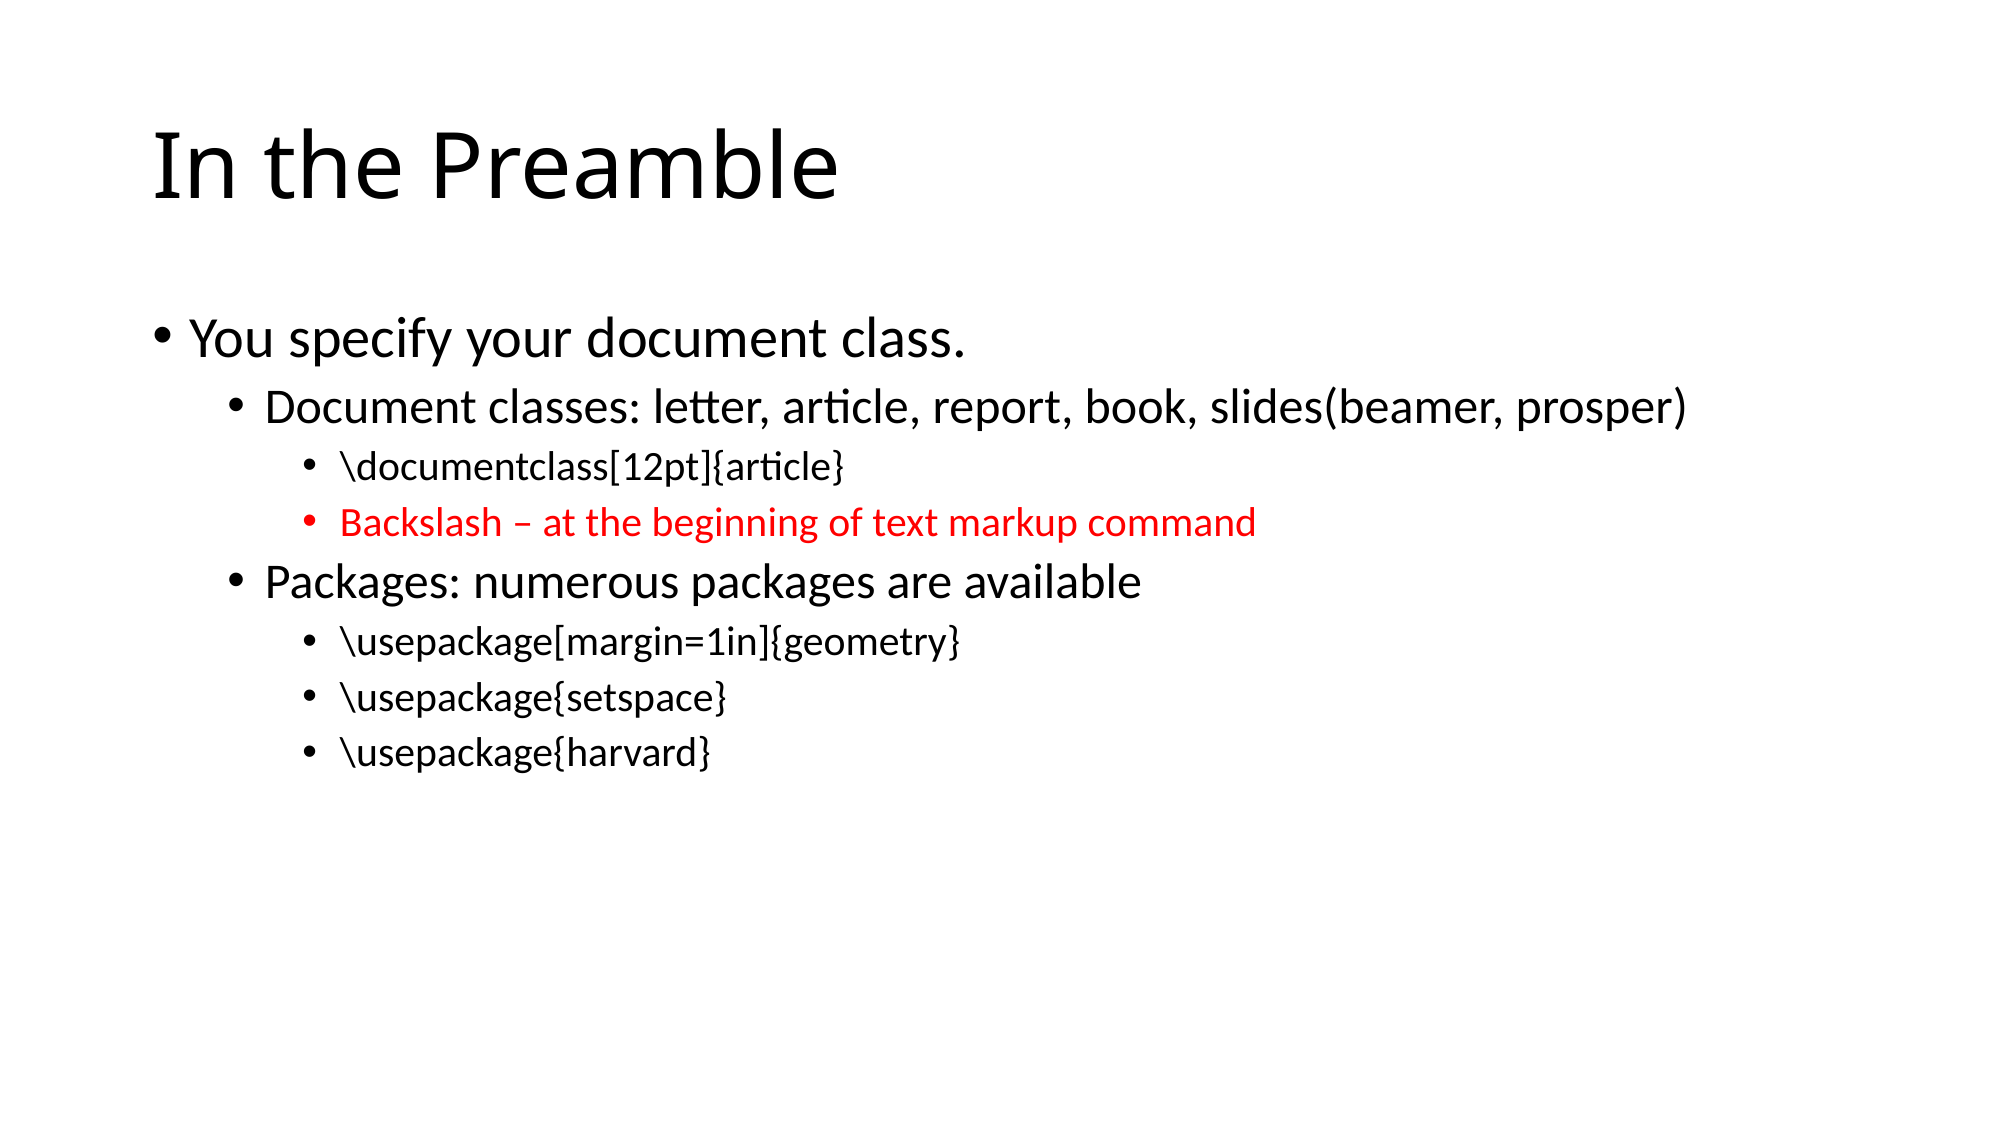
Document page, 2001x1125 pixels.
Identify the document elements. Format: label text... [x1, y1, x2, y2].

title In the Preamble [137, 59, 1863, 278]
list You specify your document class. Document classes: letter, article, report, book, slides(beamer, prosper) \documentclass[12pt]{article} Backslash – at the beginning of text markup command Packages: numerous packages are available \usepackage[margin=1in]{geometry} \usepackage{setspace} \usepackage{harvard} [137, 299, 1863, 1014]
